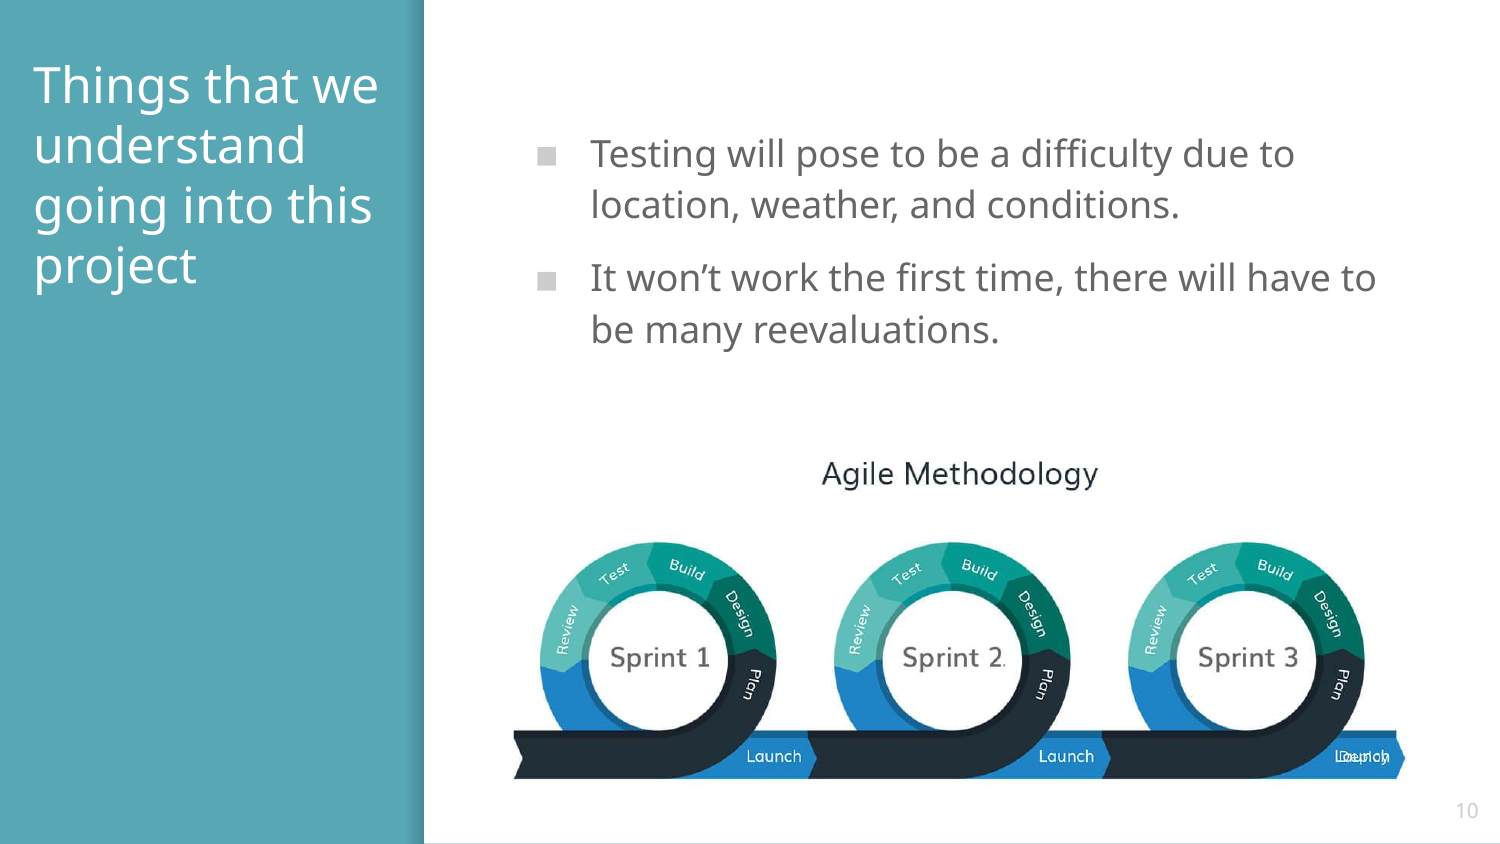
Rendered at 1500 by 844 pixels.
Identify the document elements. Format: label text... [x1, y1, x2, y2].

list Testing will pose to be a difficulty due to location, weather, and conditions. It won’t work the first time, there will have to be many reevaluations. [500, 107, 1419, 418]
picture [500, 418, 1419, 802]
slide_number ‹#› [1403, 779, 1494, 844]
title Things that we understand going into this project [18, 38, 399, 478]
